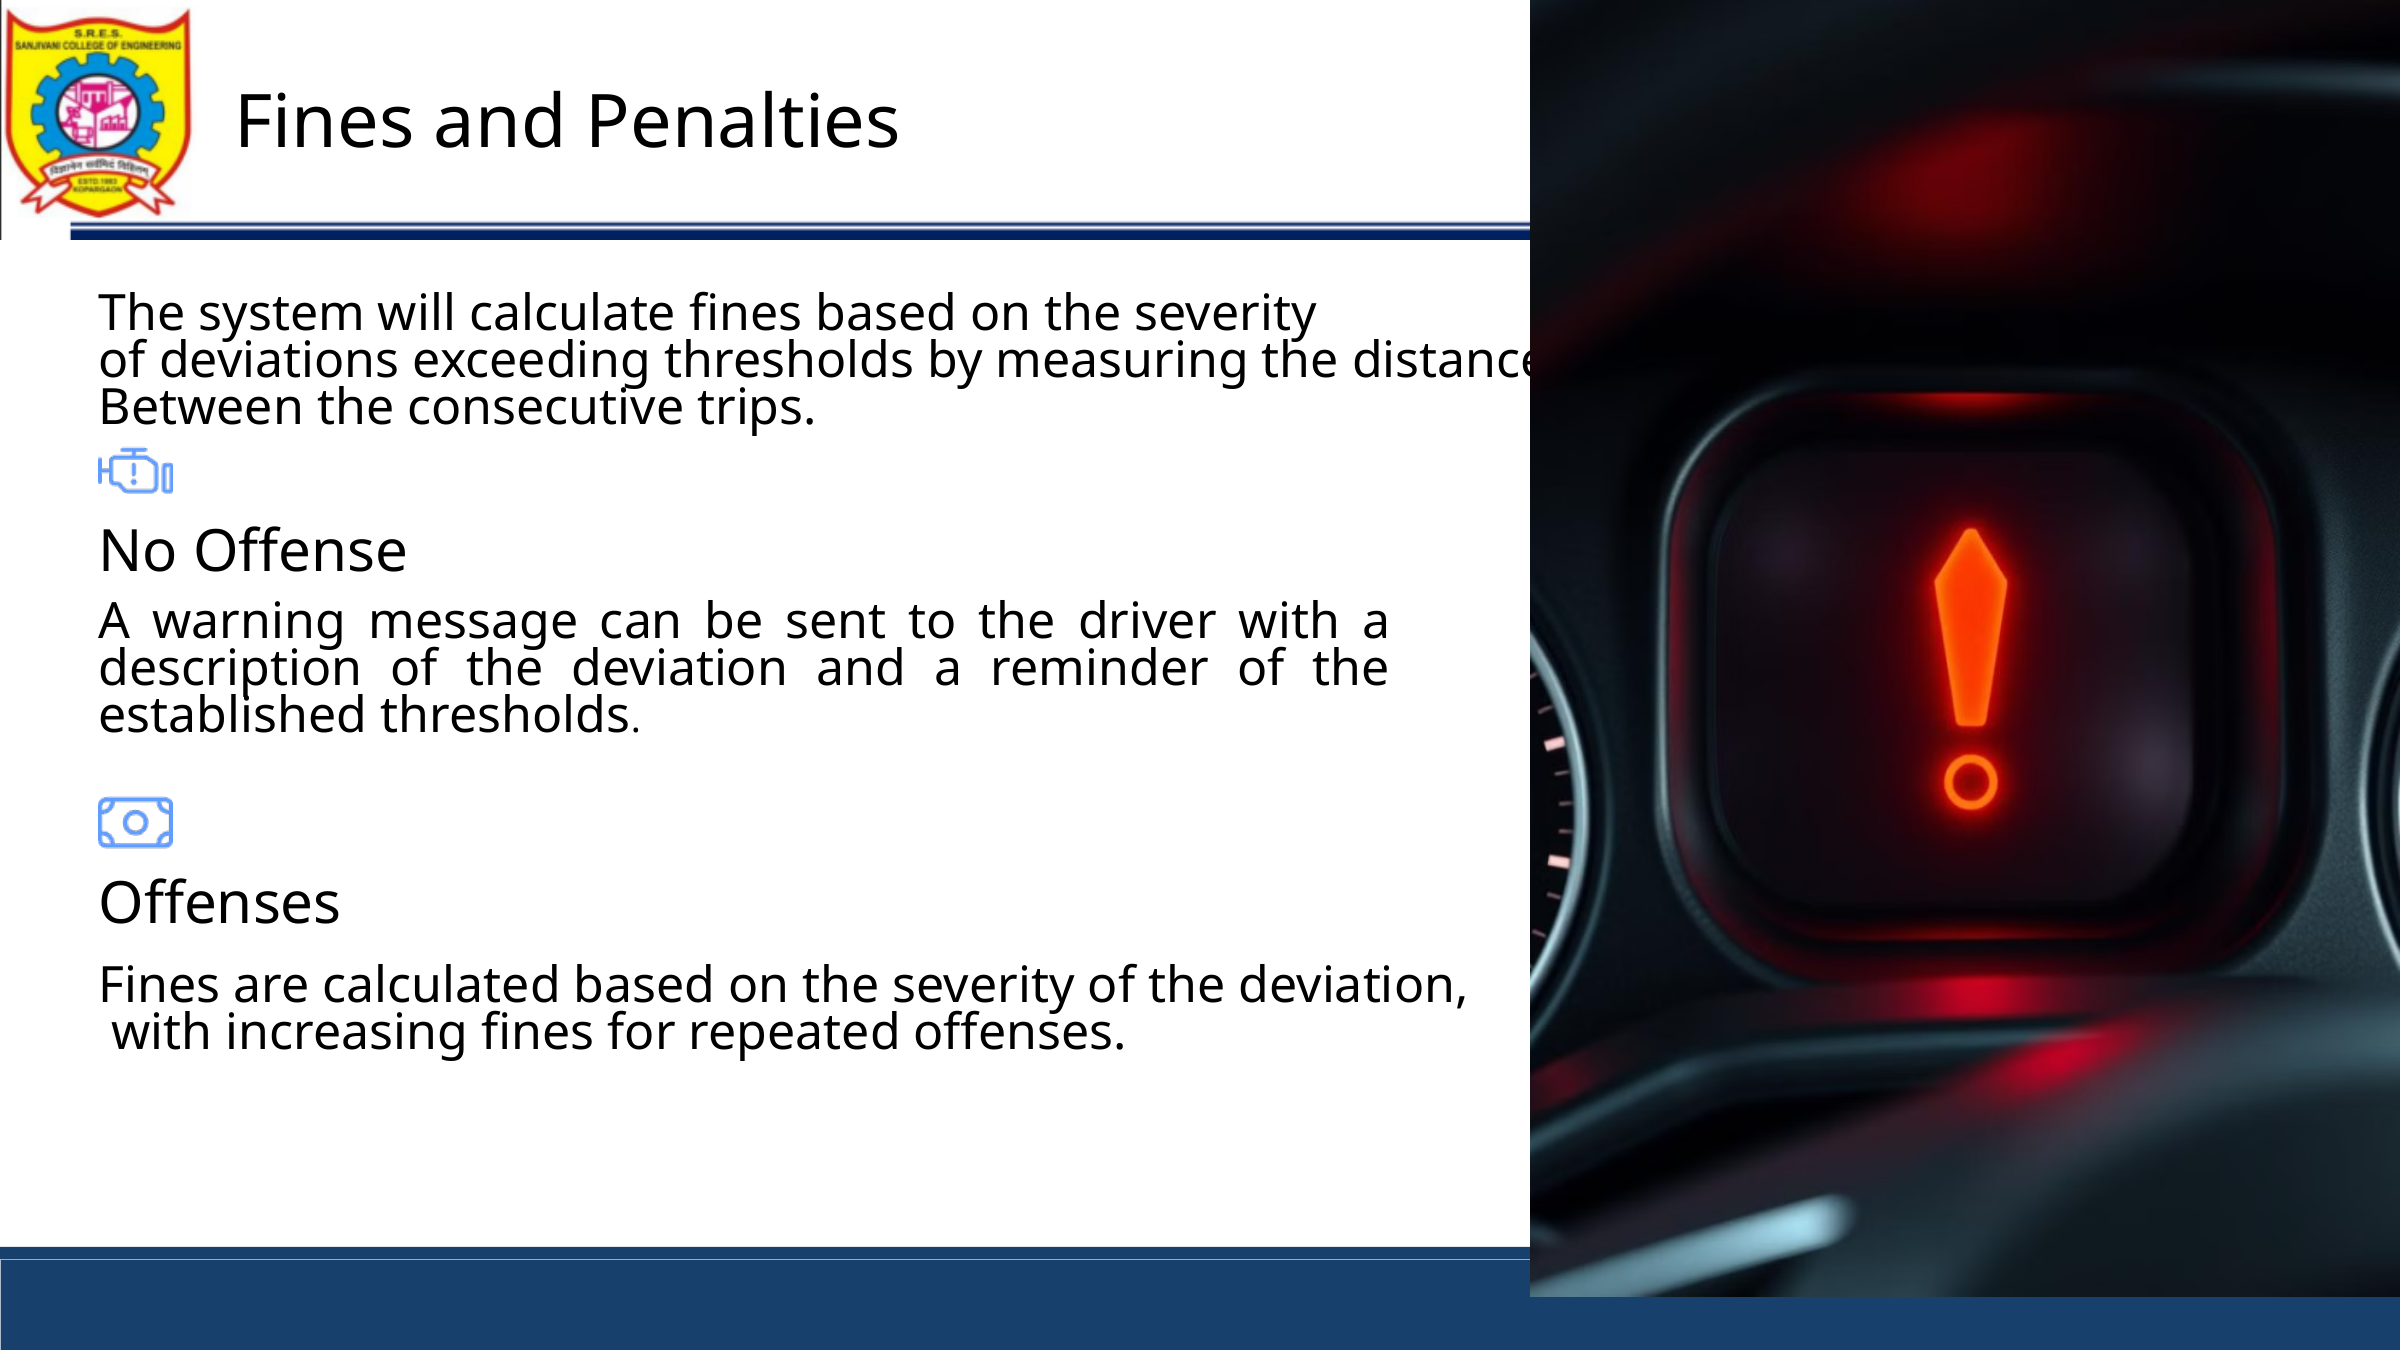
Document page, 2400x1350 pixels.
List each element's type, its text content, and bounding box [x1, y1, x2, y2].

text_box The system will calculate fines based on the severity of deviations exceeding thresholds by measuring the distance Between the consecutive trips. [98, 293, 1391, 341]
picture [98, 785, 174, 861]
text_box A warning message can be sent to the driver with a description of the deviation and a reminder of the established thresholds. [98, 601, 1391, 697]
picture [0, 0, 2400, 1297]
text_box Offenses [98, 889, 471, 937]
text_box No Offense [98, 537, 471, 584]
picture [98, 432, 174, 508]
text_box Fines are calculated based on the severity of the deviation, with increasing fines for repeated offenses. [98, 965, 1428, 1073]
